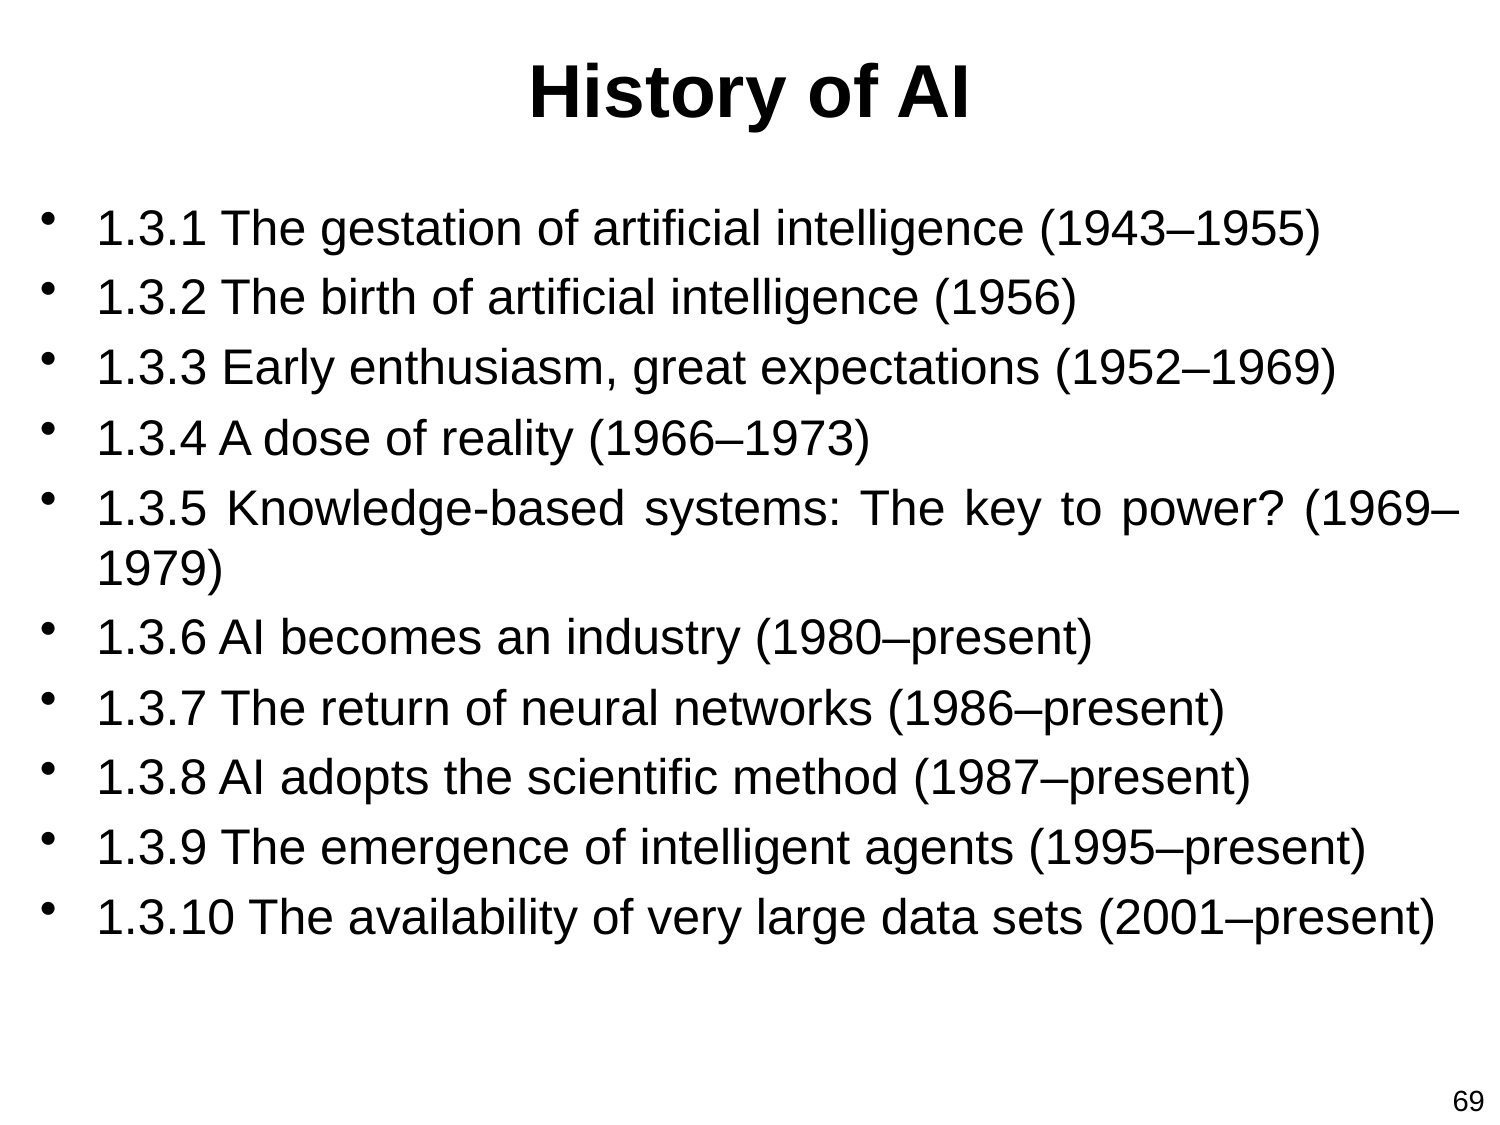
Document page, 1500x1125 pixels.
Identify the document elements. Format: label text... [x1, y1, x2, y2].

slide_number 69 [1424, 1074, 1500, 1125]
list 1.3.1 The gestation of artificial intelligence (1943–1955) 1.3.2 The birth of artificial intelligence (1956) 1.3.3 Early enthusiasm, great expectations (1952–1969) 1.3.4 A dose of reality (1966–1973) 1.3.5 Knowledge-based systems: The key to power? (1969–1979) 1.3.6 AI becomes an industry (1980–present) 1.3.7 The return of neural networks (1986–present) 1.3.8 AI adopts the scientific method (1987–present) 1.3.9 The emergence of intelligent agents (1995–present) 1.3.10 The availability of very large data sets (2001–present) [24, 187, 1476, 1063]
title History of AI [24, 12, 1476, 163]
